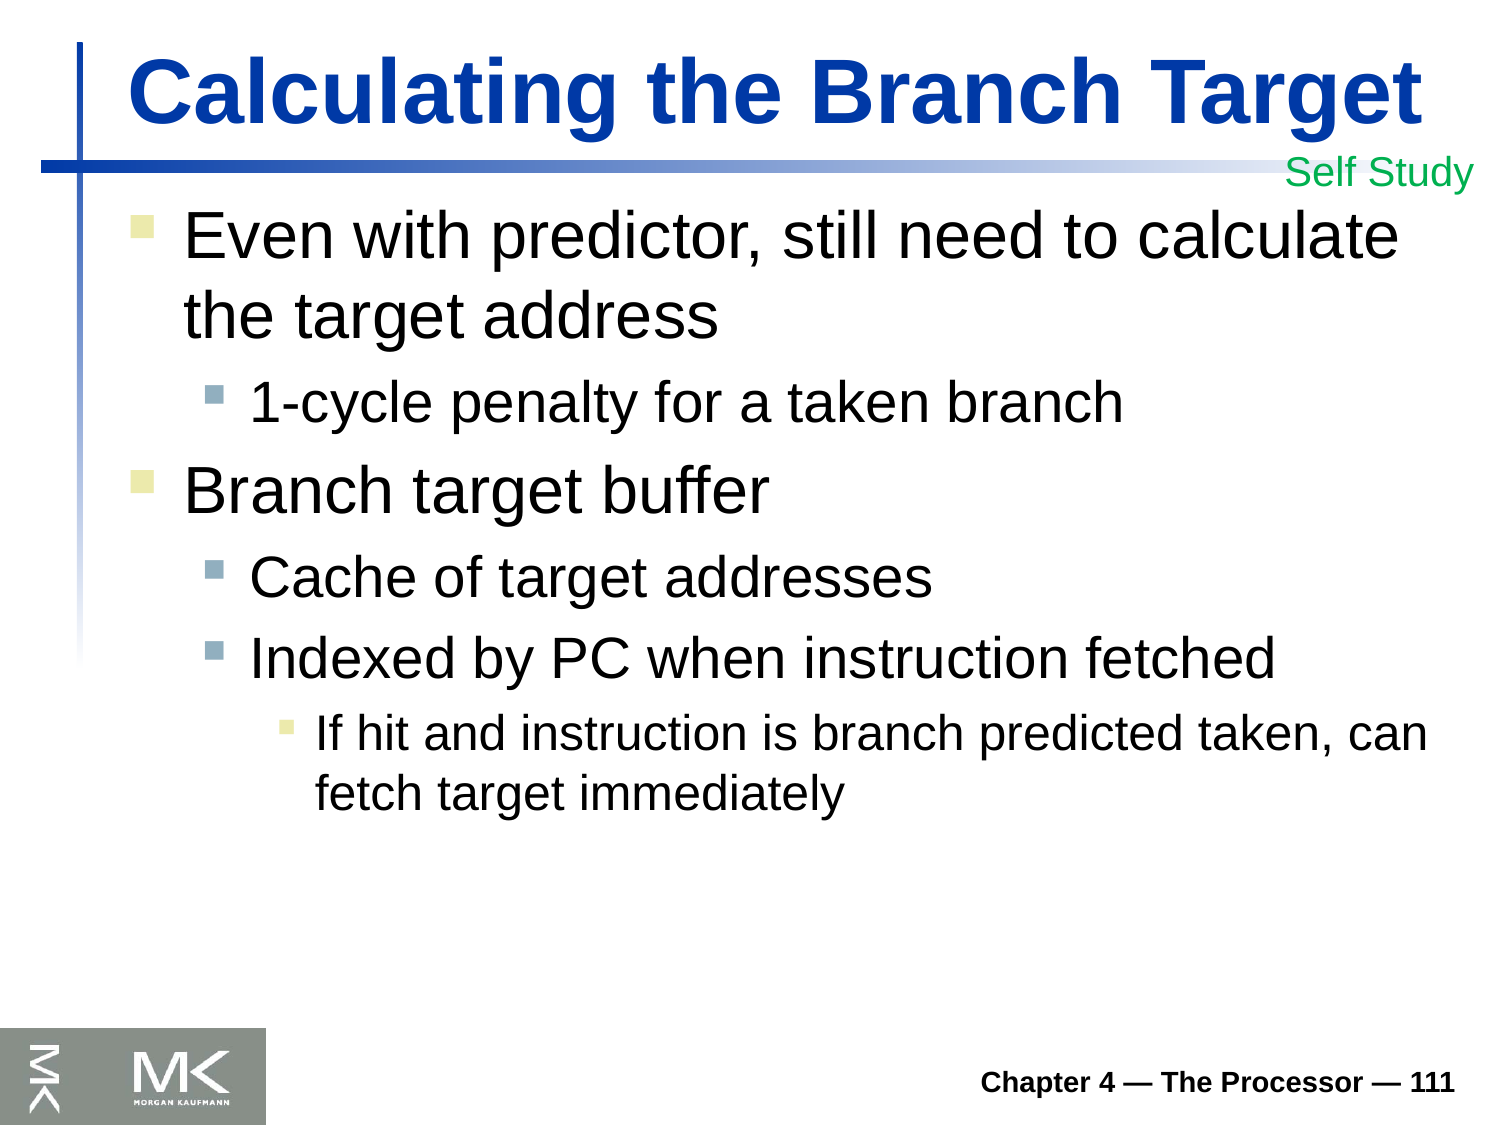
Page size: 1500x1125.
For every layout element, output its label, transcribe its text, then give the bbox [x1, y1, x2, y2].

list Even with predictor, still need to calculate the target address 1-cycle penalty for a taken branch Branch target buffer Cache of target addresses Indexed by PC when instruction fetched If hit and instruction is branch predicted taken, can fetch target immediately [112, 184, 1469, 1024]
footer Chapter 4 — The Processor — 111 [277, 1046, 1471, 1106]
text_box Self Study [1269, 137, 1500, 203]
title Calculating the Branch Target [112, 23, 1468, 149]
picture [0, 1028, 266, 1125]
